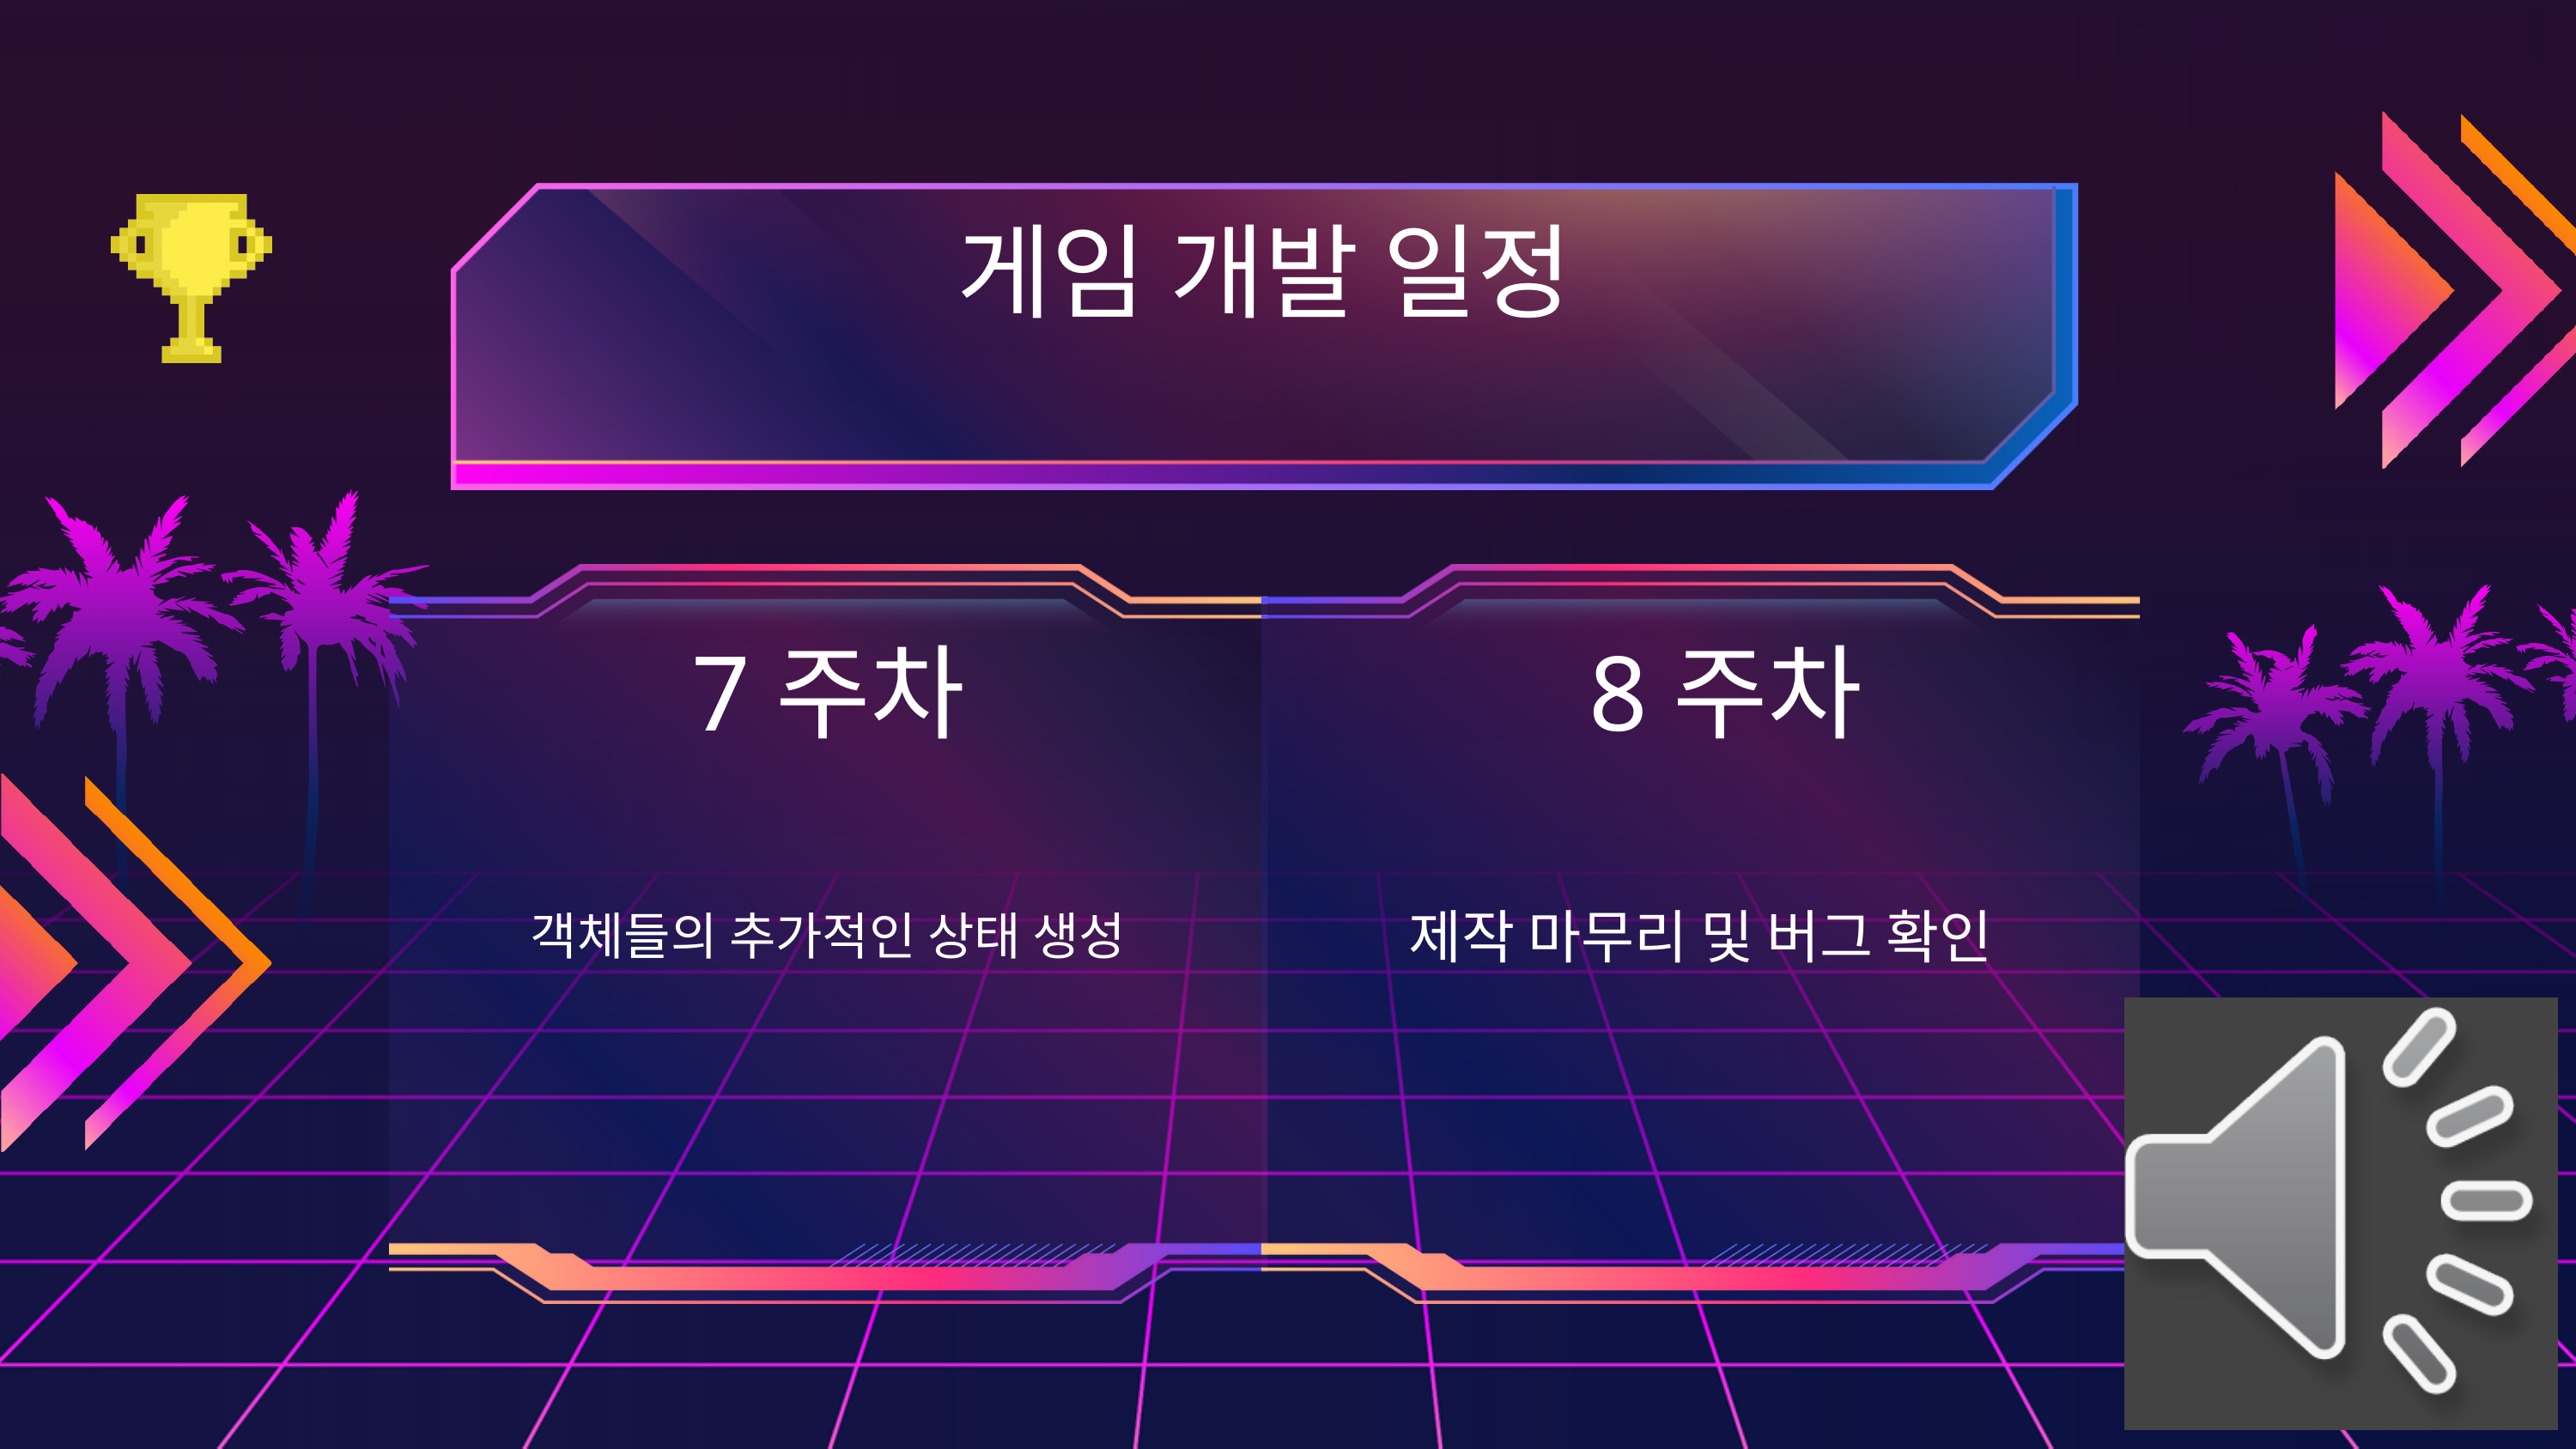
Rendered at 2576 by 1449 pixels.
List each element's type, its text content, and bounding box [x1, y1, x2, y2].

text_box 객체들의 추가적인 상태 생성 [501, 894, 1157, 966]
picture [2123, 996, 2560, 1432]
text_box 게임 개발 일정 [715, 231, 1814, 331]
text_box [389, 564, 1261, 1304]
text_box [0, 0, 2576, 1449]
text_box [450, 183, 2079, 491]
text_box 8주차 [1571, 652, 1880, 752]
text_box 제작 마무리 및 버그 확인 [1354, 888, 2047, 971]
text_box [2335, 112, 2576, 469]
picture [111, 177, 272, 363]
text_box [0, 773, 272, 1153]
text_box [1261, 564, 2141, 1304]
text_box 7주차 [674, 652, 983, 752]
text_box [0, 489, 430, 960]
text_box [2182, 579, 2576, 948]
